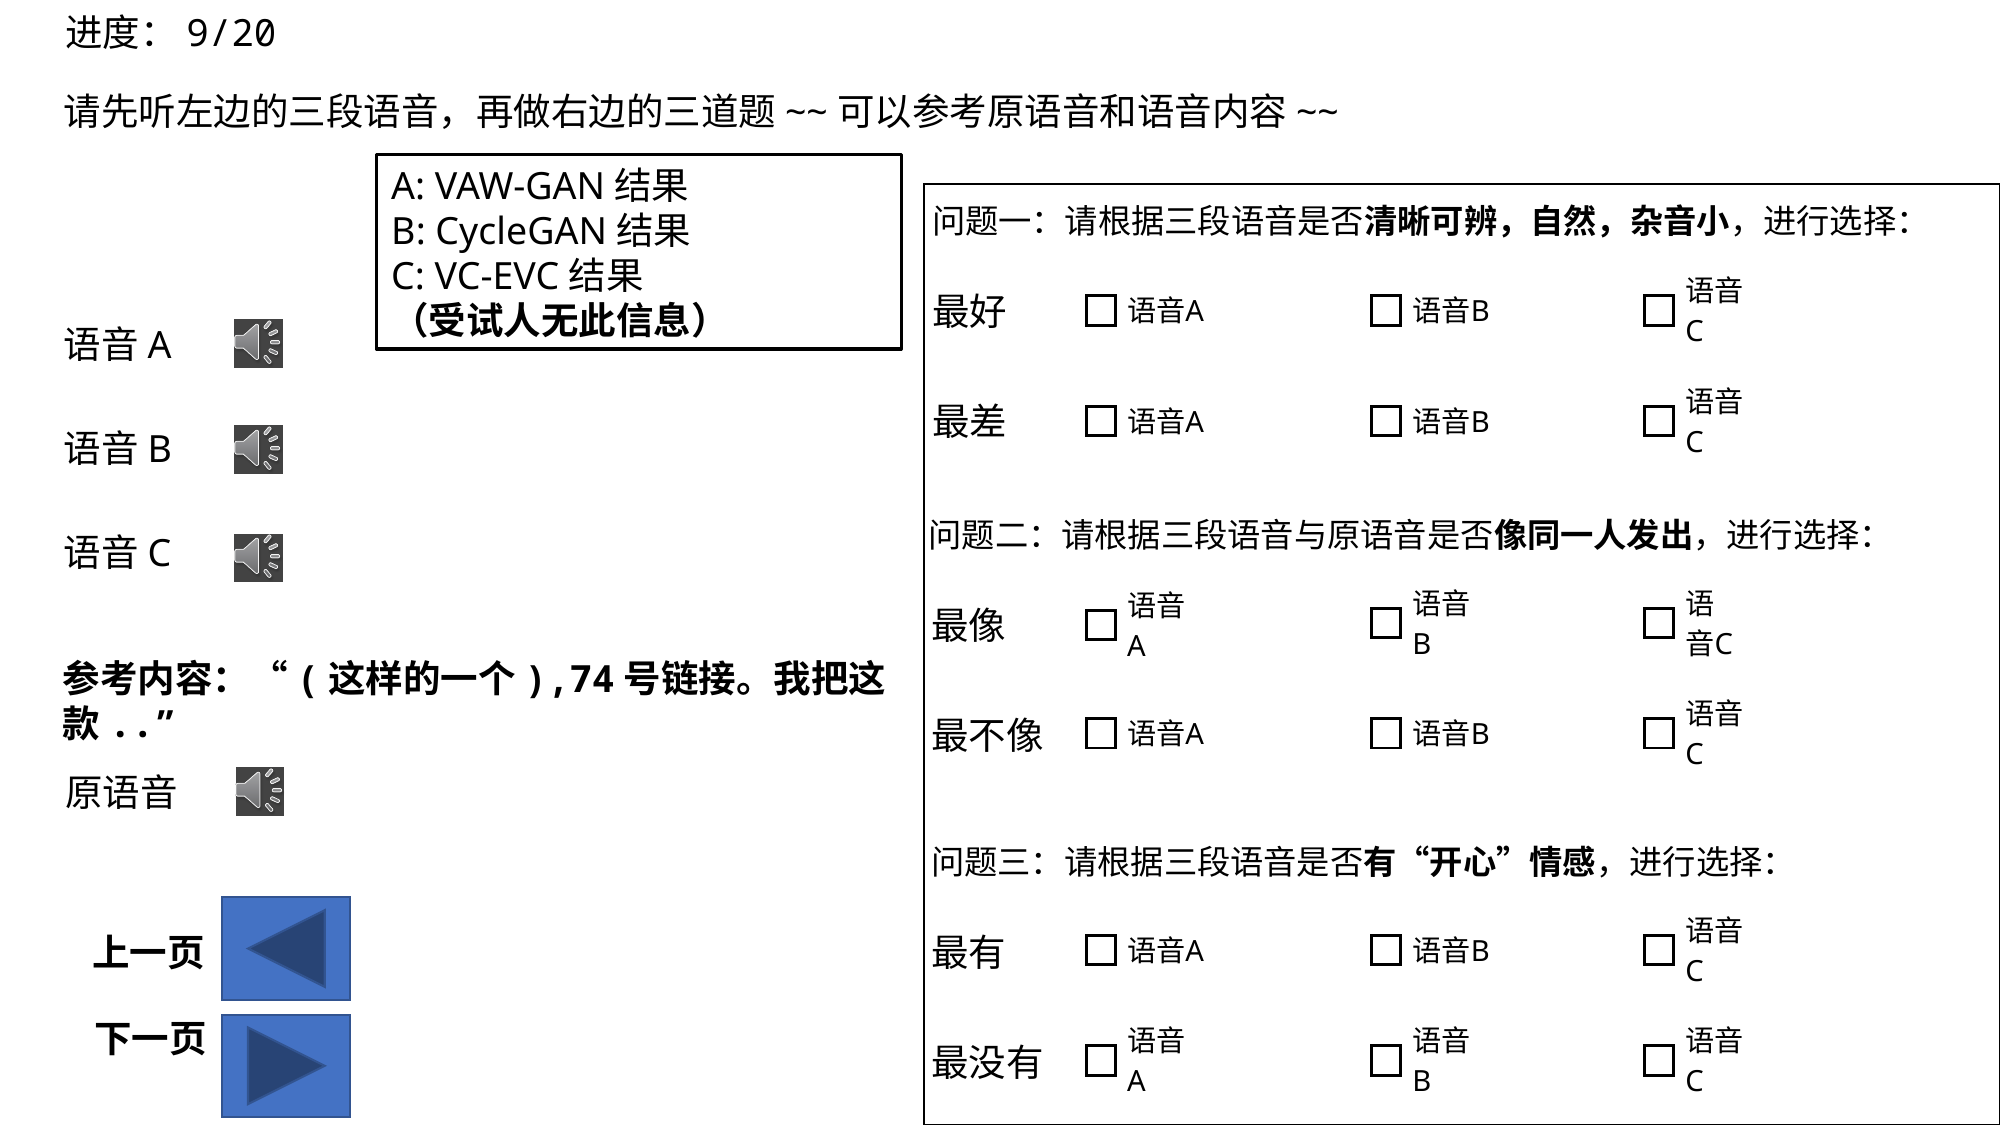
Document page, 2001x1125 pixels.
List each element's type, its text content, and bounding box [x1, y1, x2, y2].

text_box 语音C [48, 522, 361, 582]
text_box 上一页 [77, 921, 255, 982]
text_box 最不像 [916, 704, 923, 765]
text_box 语音A [48, 313, 361, 373]
text_box 最有 [916, 921, 923, 982]
text_box 请先听左边的三段语音，再做右边的三道题~~可以参考原语音和语音内容~~ [48, 80, 1568, 141]
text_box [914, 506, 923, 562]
picture [234, 766, 285, 817]
text_box 最好 [917, 280, 923, 341]
text_box 原语音 [50, 761, 362, 821]
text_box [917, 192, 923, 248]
text_box 最没有 [916, 1032, 923, 1092]
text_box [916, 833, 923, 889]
text_box A: VAW-GAN结果 B: CycleGAN结果 C: VC-EVC结果 （受试人无此信息） [376, 154, 902, 350]
text_box 参考内容：“(这样的一个),74号链接。我把这款..” [47, 648, 916, 753]
picture [233, 532, 284, 583]
text_box 进度：9/20 [50, 1, 395, 62]
text_box 语音B [48, 417, 361, 478]
text_box [923, 183, 2000, 1125]
text_box [221, 896, 351, 1001]
picture [233, 424, 284, 475]
text_box 最像 [916, 594, 923, 655]
picture [233, 318, 284, 369]
text_box 下一页 [79, 1007, 257, 1068]
text_box [221, 1014, 351, 1118]
text_box 最差 [917, 391, 923, 451]
